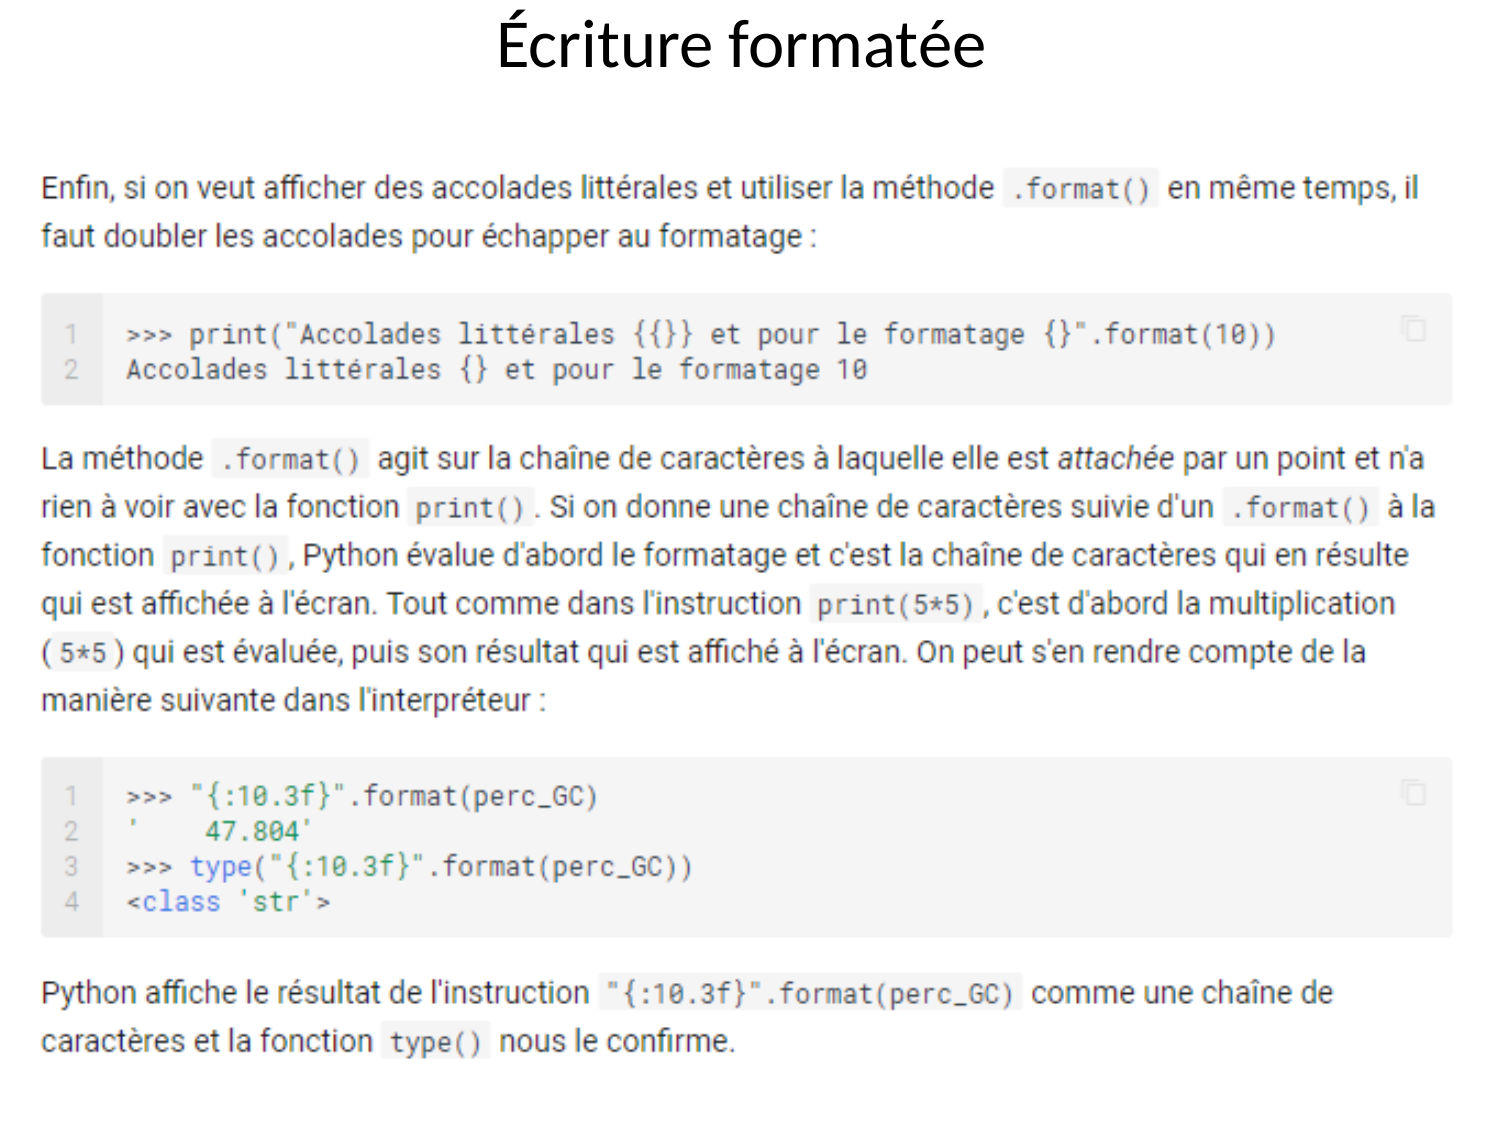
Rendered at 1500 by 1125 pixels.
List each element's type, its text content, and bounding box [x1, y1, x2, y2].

picture [11, 153, 1475, 1103]
title Écriture formatée [86, 0, 1381, 98]
